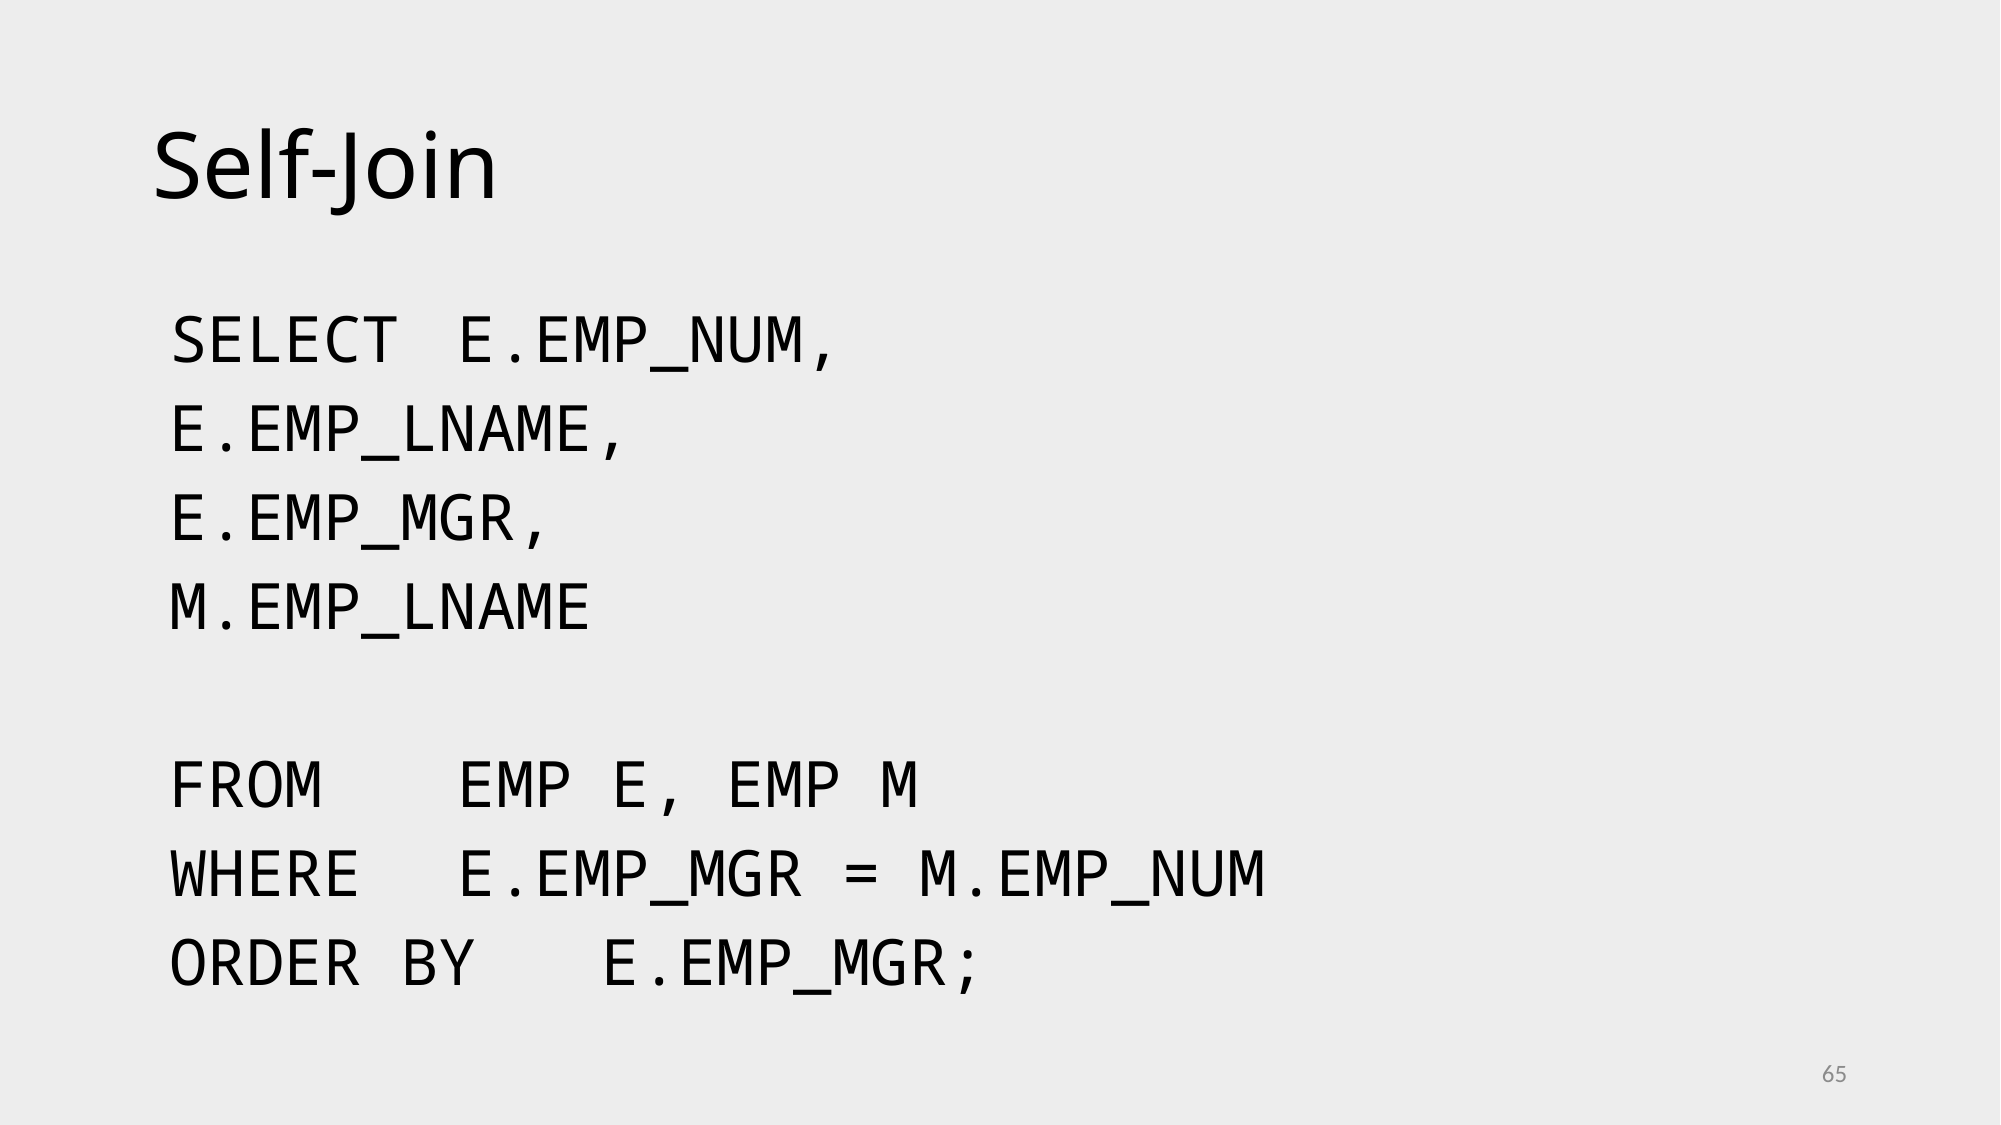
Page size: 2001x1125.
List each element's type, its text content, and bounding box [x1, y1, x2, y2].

list SELECT E.EMP_NUM, E.EMP_LNAME, E.EMP_MGR, M.EMP_LNAME FROM EMP E, EMP M WHERE E.EMP_MGR = M.EMP_NUM ORDER BY E.EMP_MGR; [137, 299, 1863, 1014]
slide_number 65 [1412, 1042, 1863, 1103]
title Self-Join [137, 59, 1863, 278]
